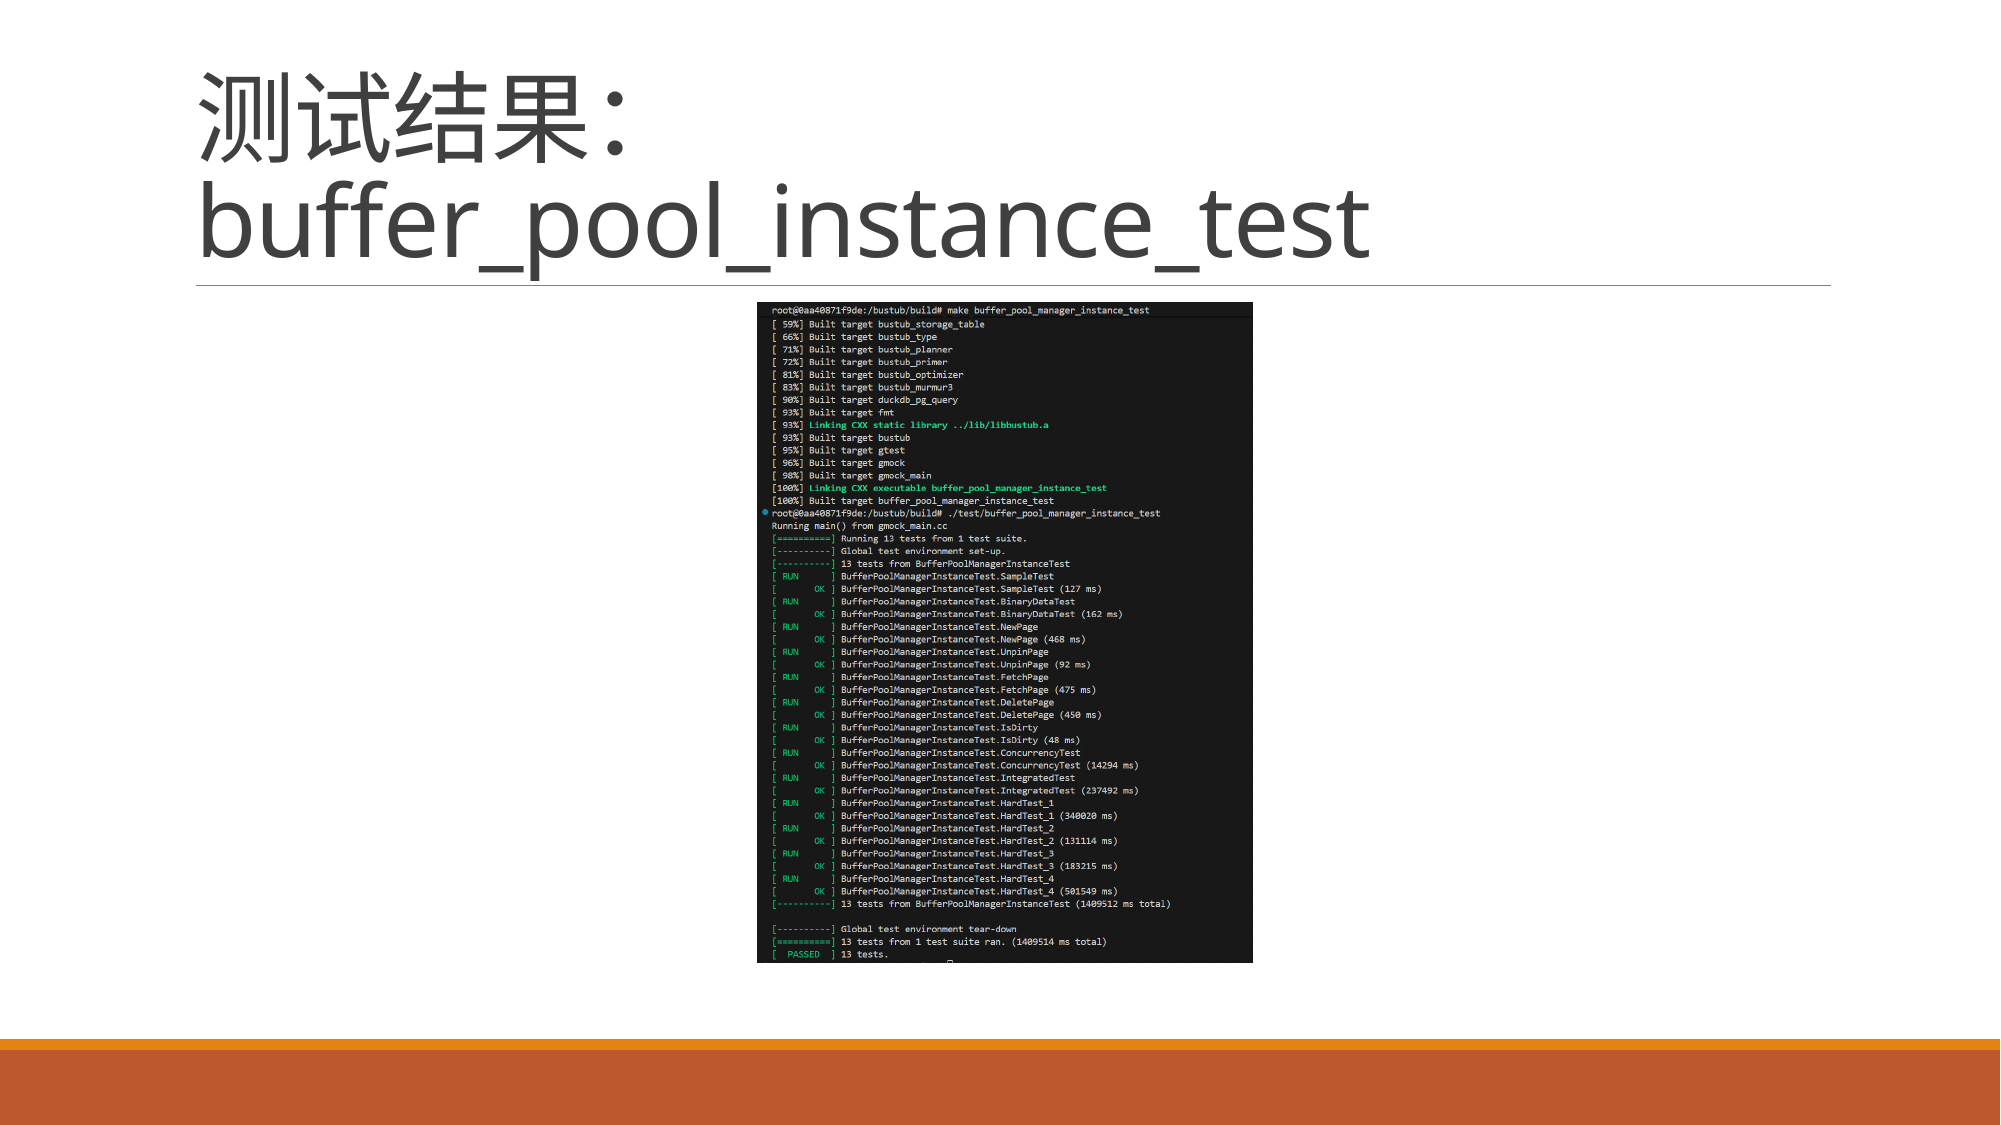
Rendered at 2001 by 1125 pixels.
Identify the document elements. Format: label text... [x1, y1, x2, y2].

title 测试结果：buffer_pool_instance_test [180, 47, 1830, 285]
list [756, 302, 1254, 964]
